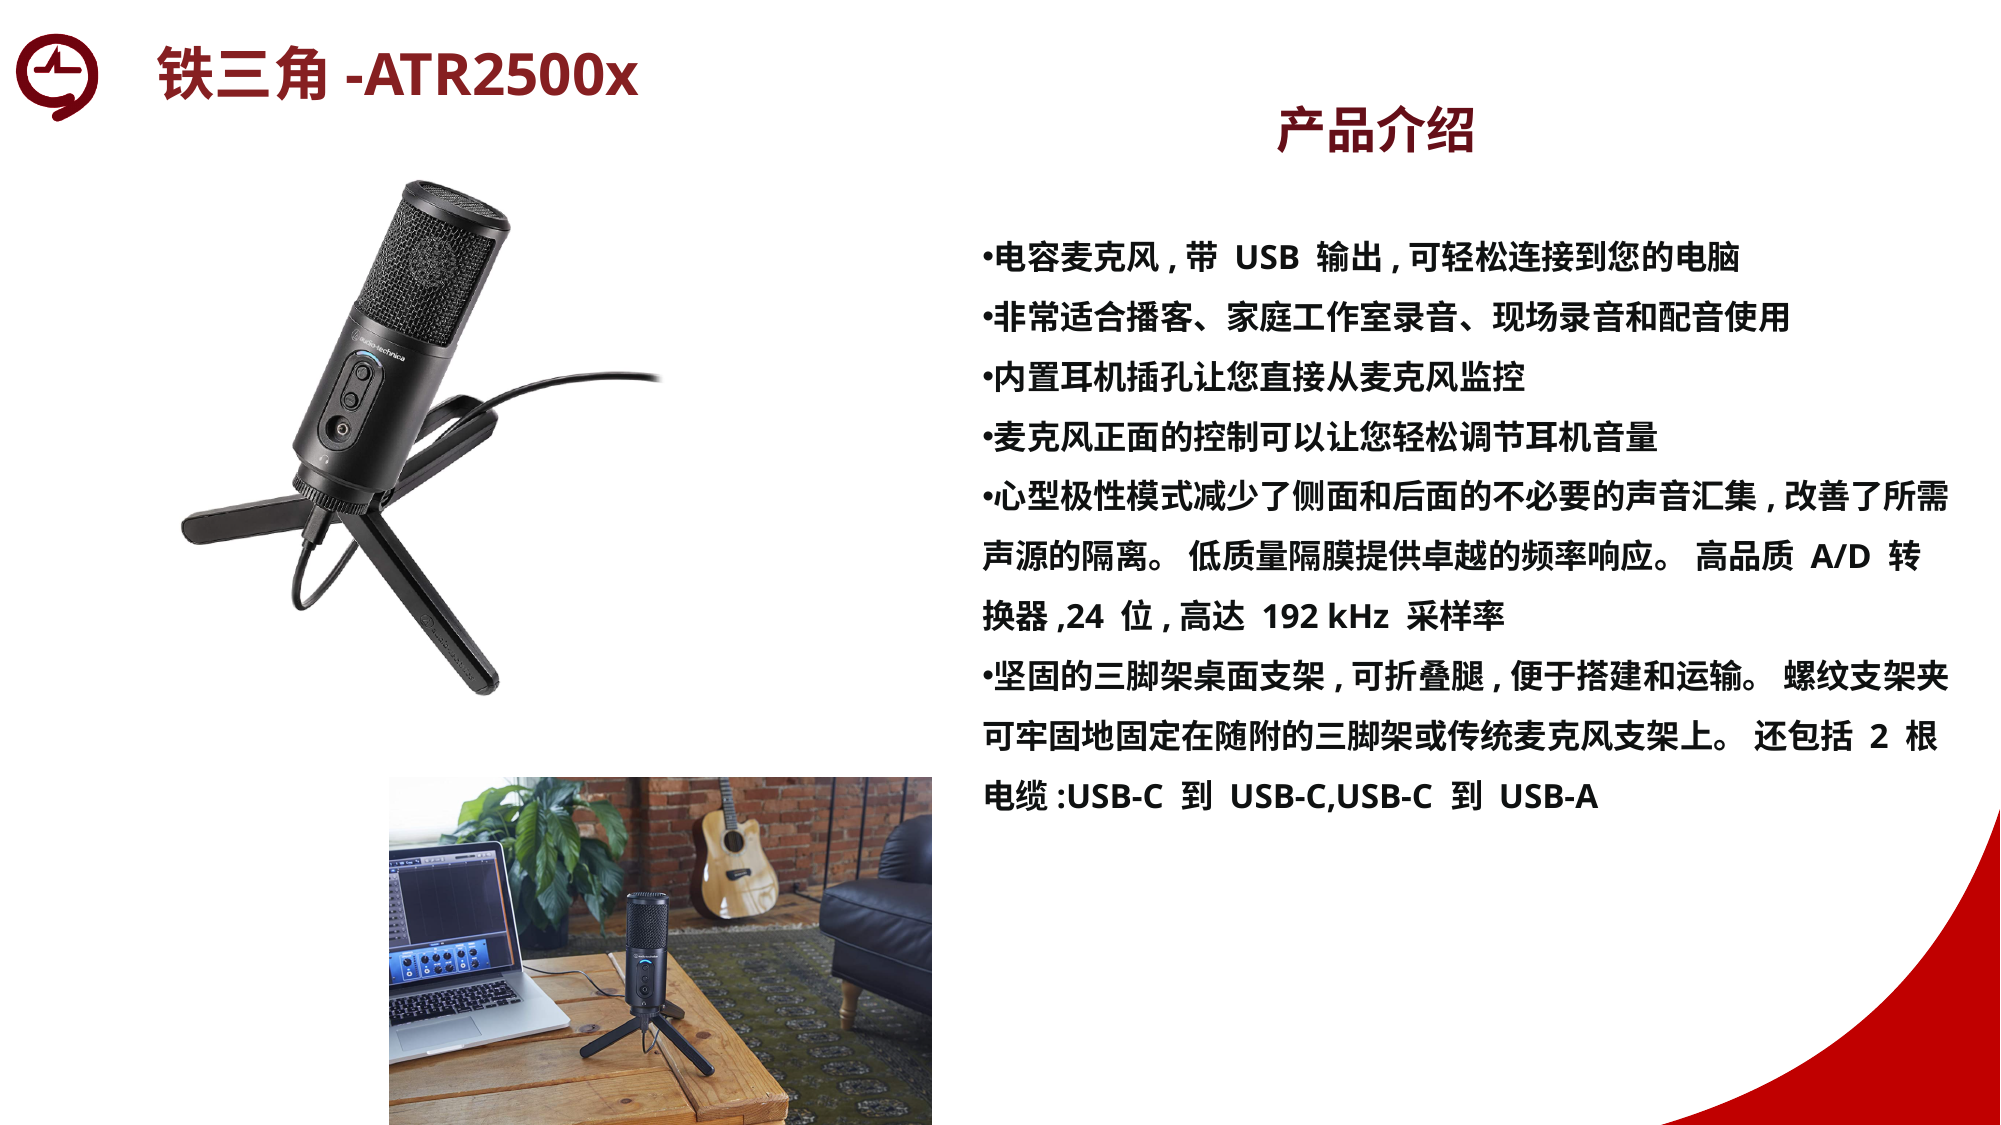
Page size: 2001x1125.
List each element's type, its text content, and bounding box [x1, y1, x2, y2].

text_box [1660, 808, 2000, 1125]
picture [173, 166, 683, 707]
picture [0, 31, 116, 123]
title 铁三角-ATR2500x [135, 29, 661, 125]
text_box 产品介绍 [1261, 90, 1673, 166]
text_box 电容麦克风,带 USB 输出,可轻松连接到您的电脑 非常适合播客、家庭工作室录音、现场录音和配音使用 内置耳机插孔让您直接从麦克风监控 麦克风正面的控制可以让您轻松调节耳机音量 心型极性模式减少了侧面和后面的不必要的声音汇集,改善了所需声源的隔离。 低质量隔膜提供卓越的频率响应。 高品质 A/D 转换器,24 位,高达 192 kHz 采样率 坚固的三脚架桌面支架,可折叠腿,便于搭建和运输。 螺纹支架夹可牢固地固定在随附的三脚架或传统麦克风支架上。 还包括 2 根电缆:USB-C 到 USB-C,USB-C 到 USB-A [967, 208, 1968, 943]
picture [389, 777, 932, 1125]
